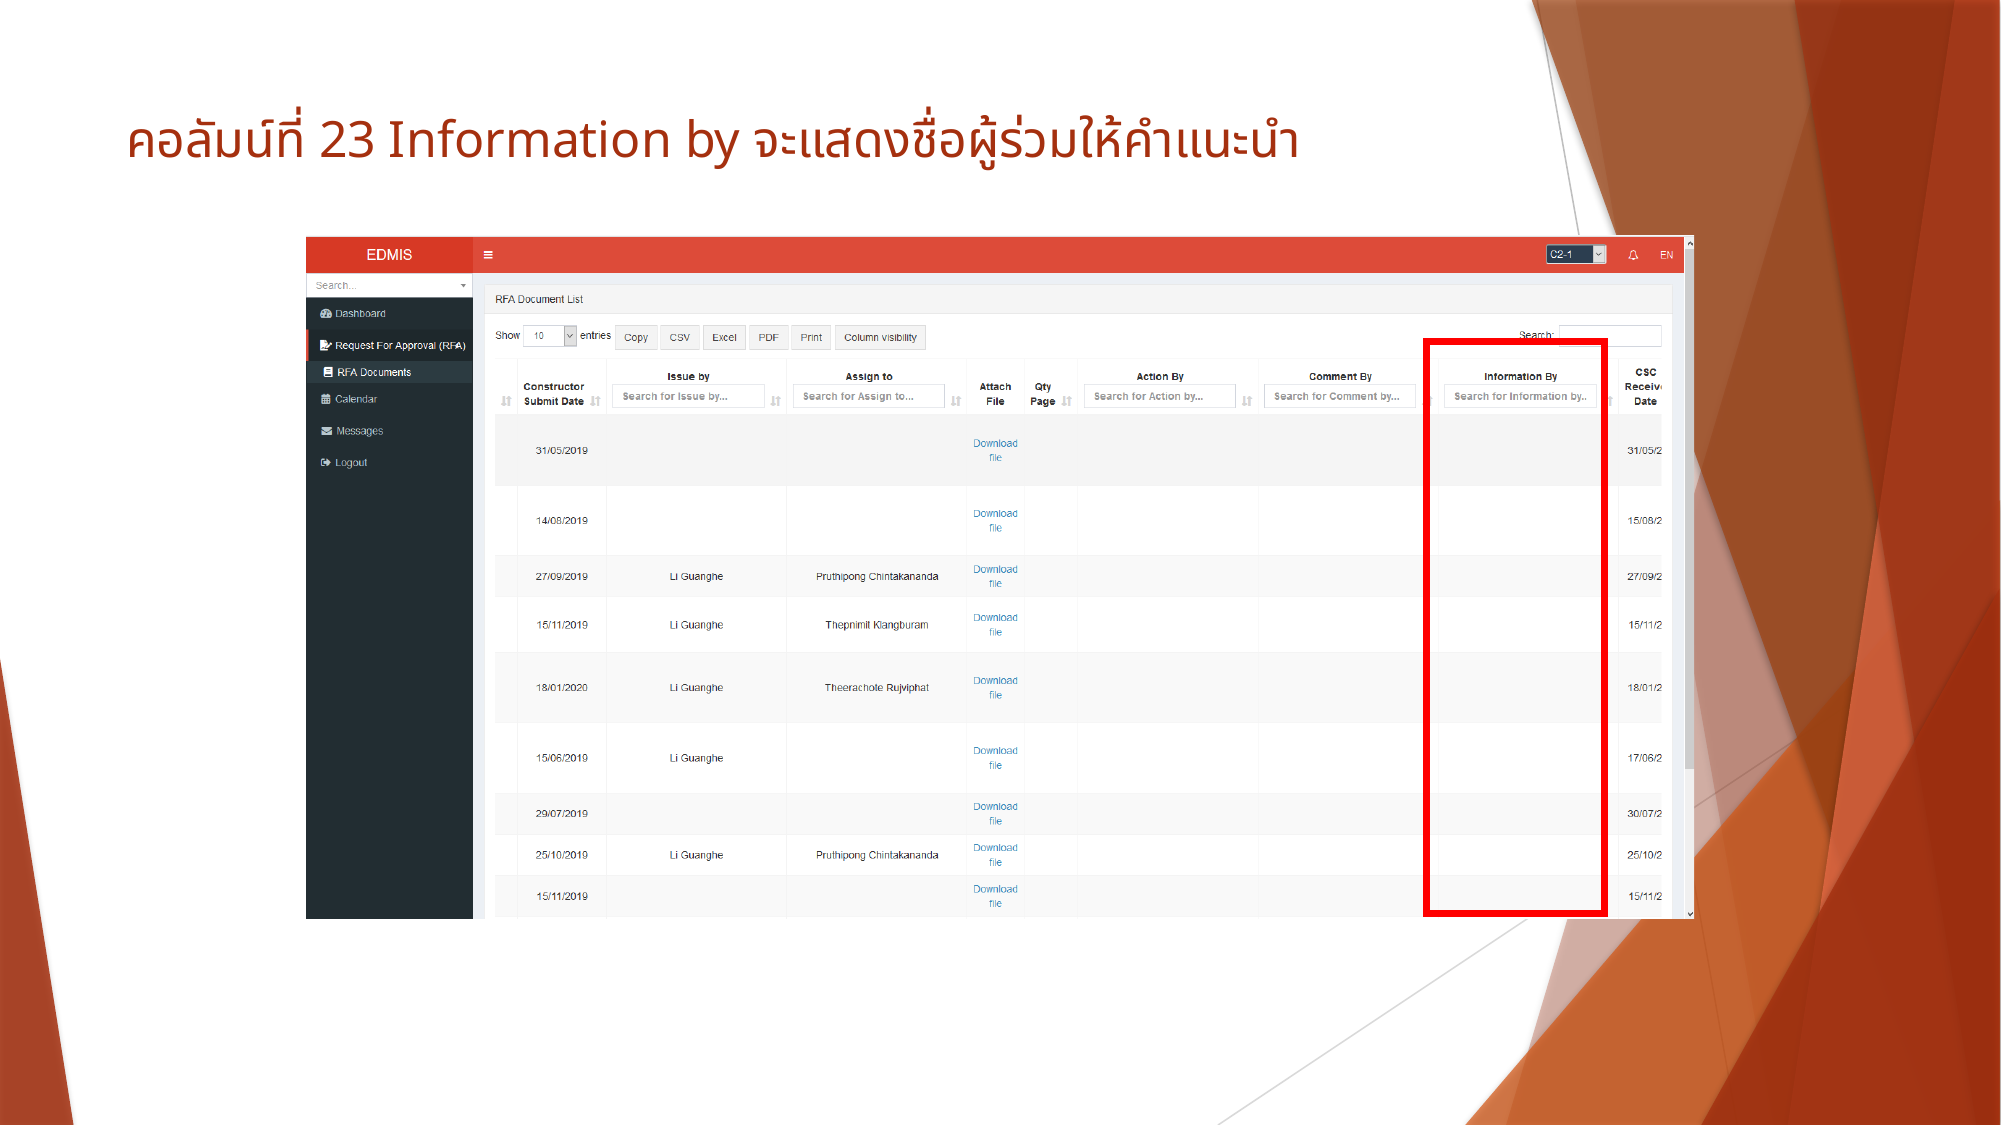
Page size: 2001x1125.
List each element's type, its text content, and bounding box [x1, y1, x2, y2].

title คอลัมน์ที่ 23 Information by จะแสดงชื่อผู้ร่วมให้คำแนะนำ [111, 99, 1522, 317]
picture [305, 234, 1695, 949]
